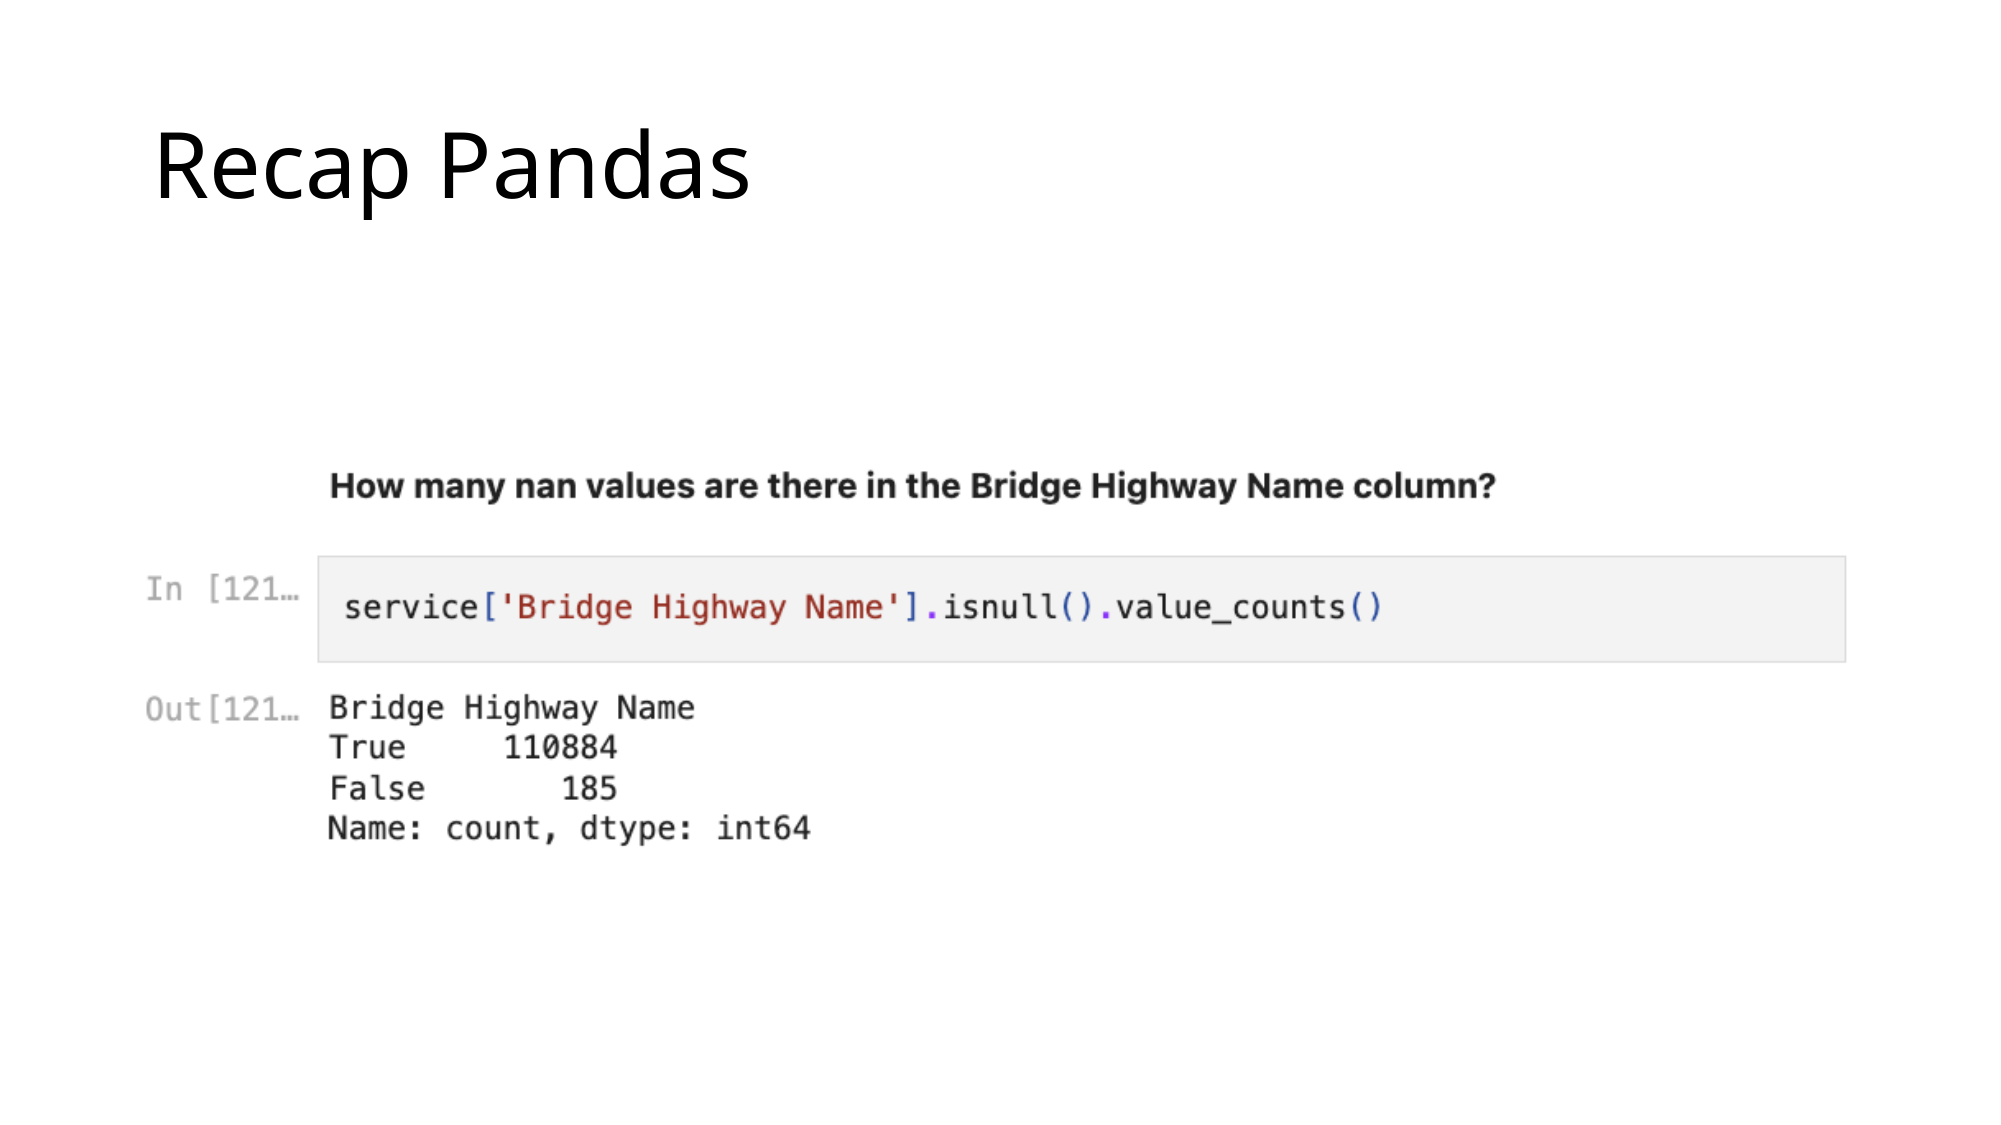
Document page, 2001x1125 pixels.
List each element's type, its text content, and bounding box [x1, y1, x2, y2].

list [137, 457, 1863, 856]
title Recap Pandas [137, 59, 1863, 278]
